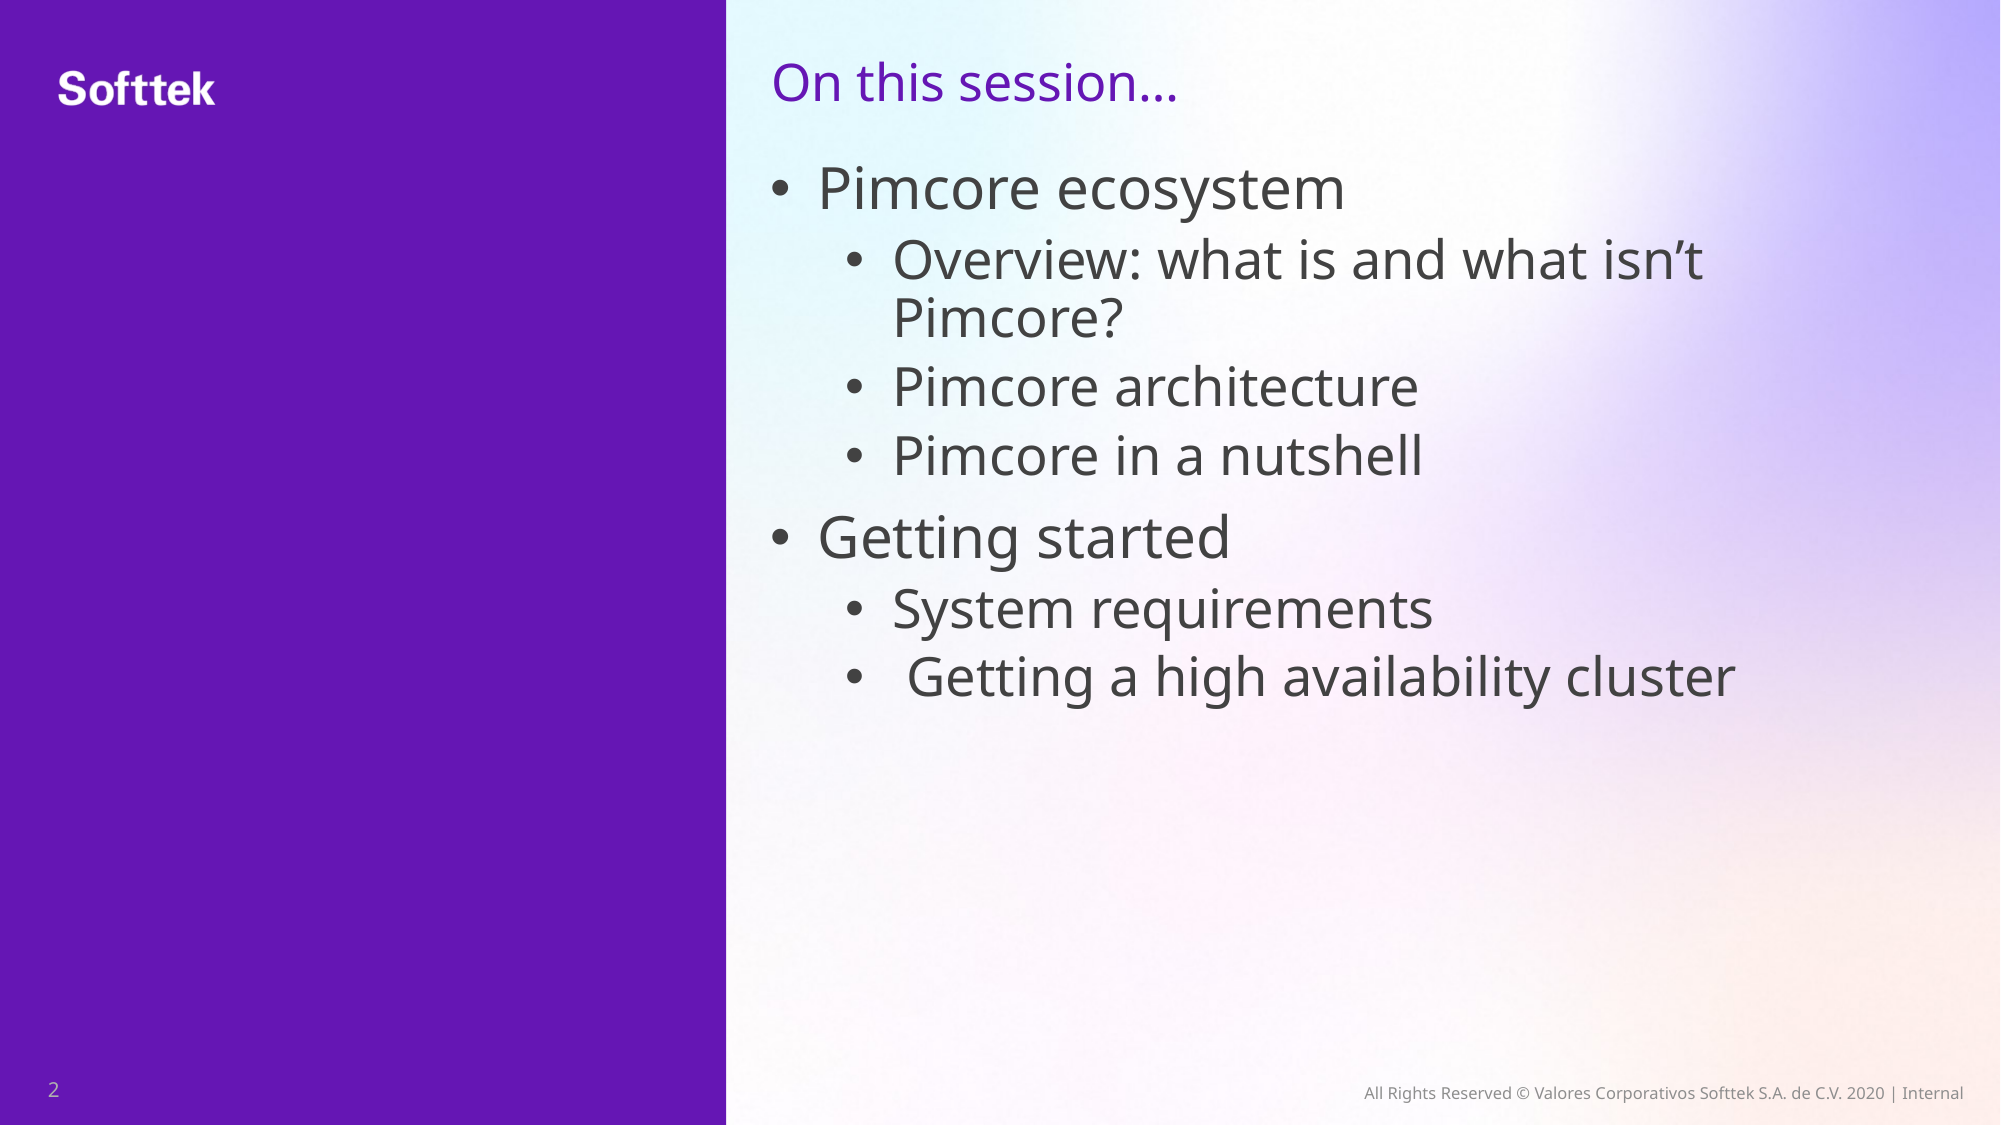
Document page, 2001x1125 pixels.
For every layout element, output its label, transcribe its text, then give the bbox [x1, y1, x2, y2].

picture [53, 68, 219, 107]
title On this session… [756, 47, 1948, 122]
list Pimcore ecosystem Overview: what is and what isn’t Pimcore? Pimcore architecture Pimcore in a nutshell Getting started System requirements Getting a high availability cluster [756, 152, 1948, 1061]
picture [727, 0, 2001, 1125]
